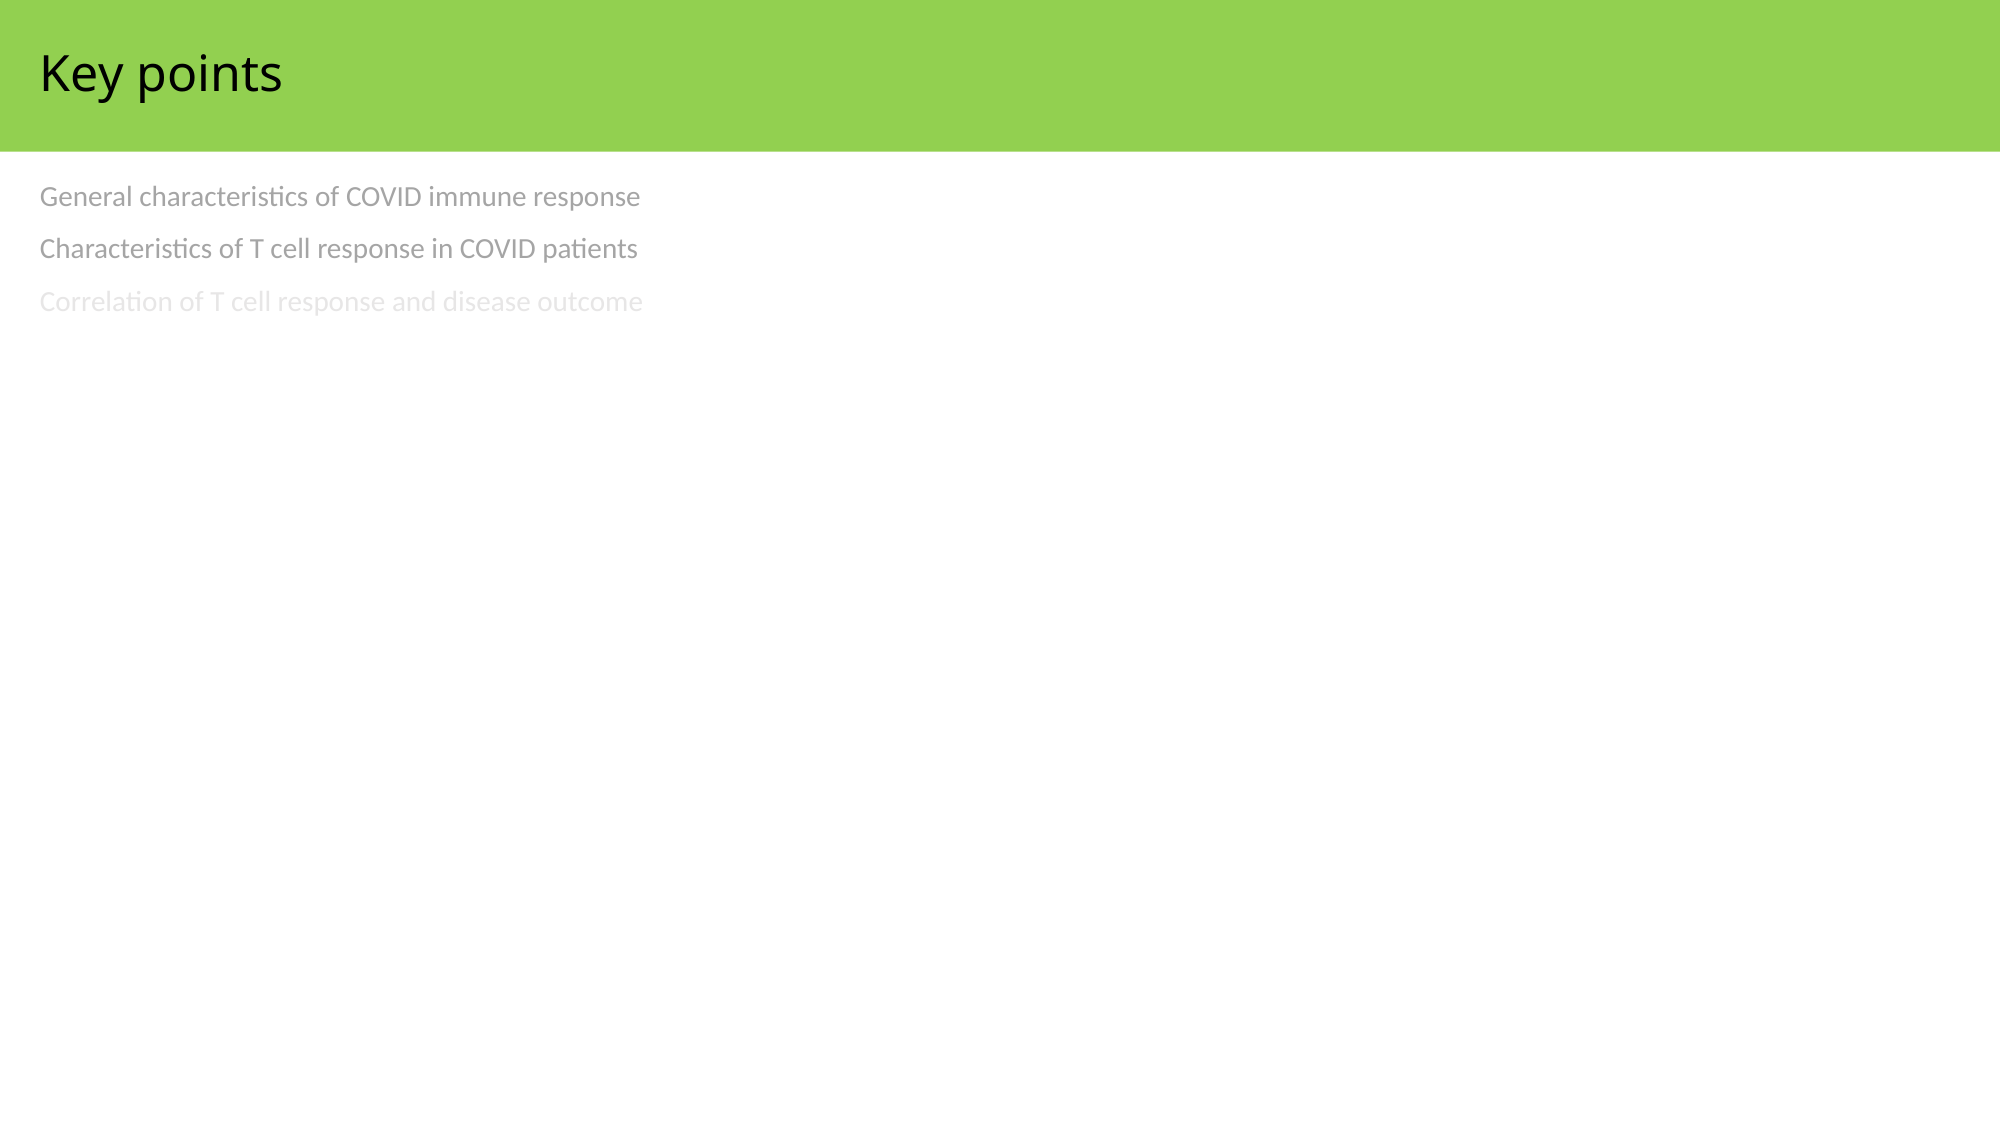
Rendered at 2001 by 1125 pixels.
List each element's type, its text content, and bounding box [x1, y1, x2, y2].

title Key points [24, 22, 1975, 128]
list General characteristics of COVID immune response Characteristics of T cell response in COVID patients Correlation of T cell response and disease outcome [24, 174, 1975, 1103]
